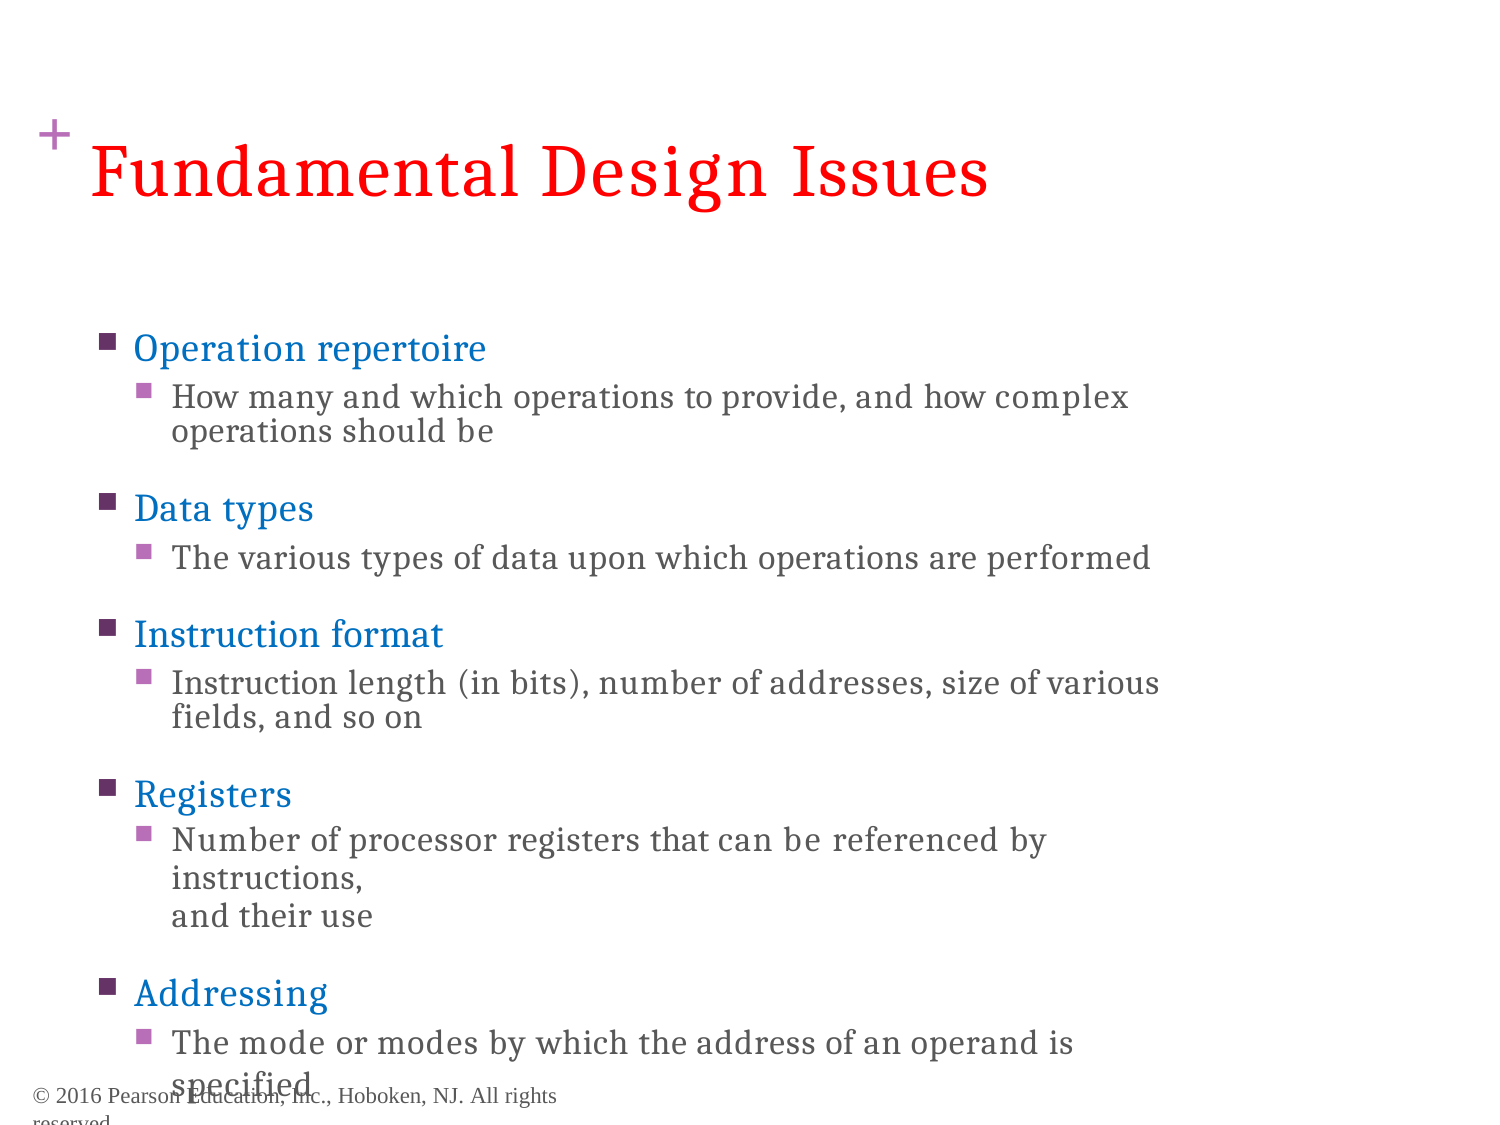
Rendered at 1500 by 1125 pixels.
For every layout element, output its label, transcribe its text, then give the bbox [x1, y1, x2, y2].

title + Fundamental Design Issues [30, 82, 1045, 273]
text_box Operation repertoire How many and which operations to provide, and how complex operations should be Data types The various types of data upon which operations are performed Instruction format Instruction length (in bits), number of addresses, size of various fields, and so on Registers Number of processor registers that can be referenced by instructions, and their use Addressing The mode or modes by which the address of an operand is specified [94, 314, 1307, 1104]
footer © 2016 Pearson Education, Inc., Hoboken, NJ. All rights reserved. [30, 1081, 647, 1125]
